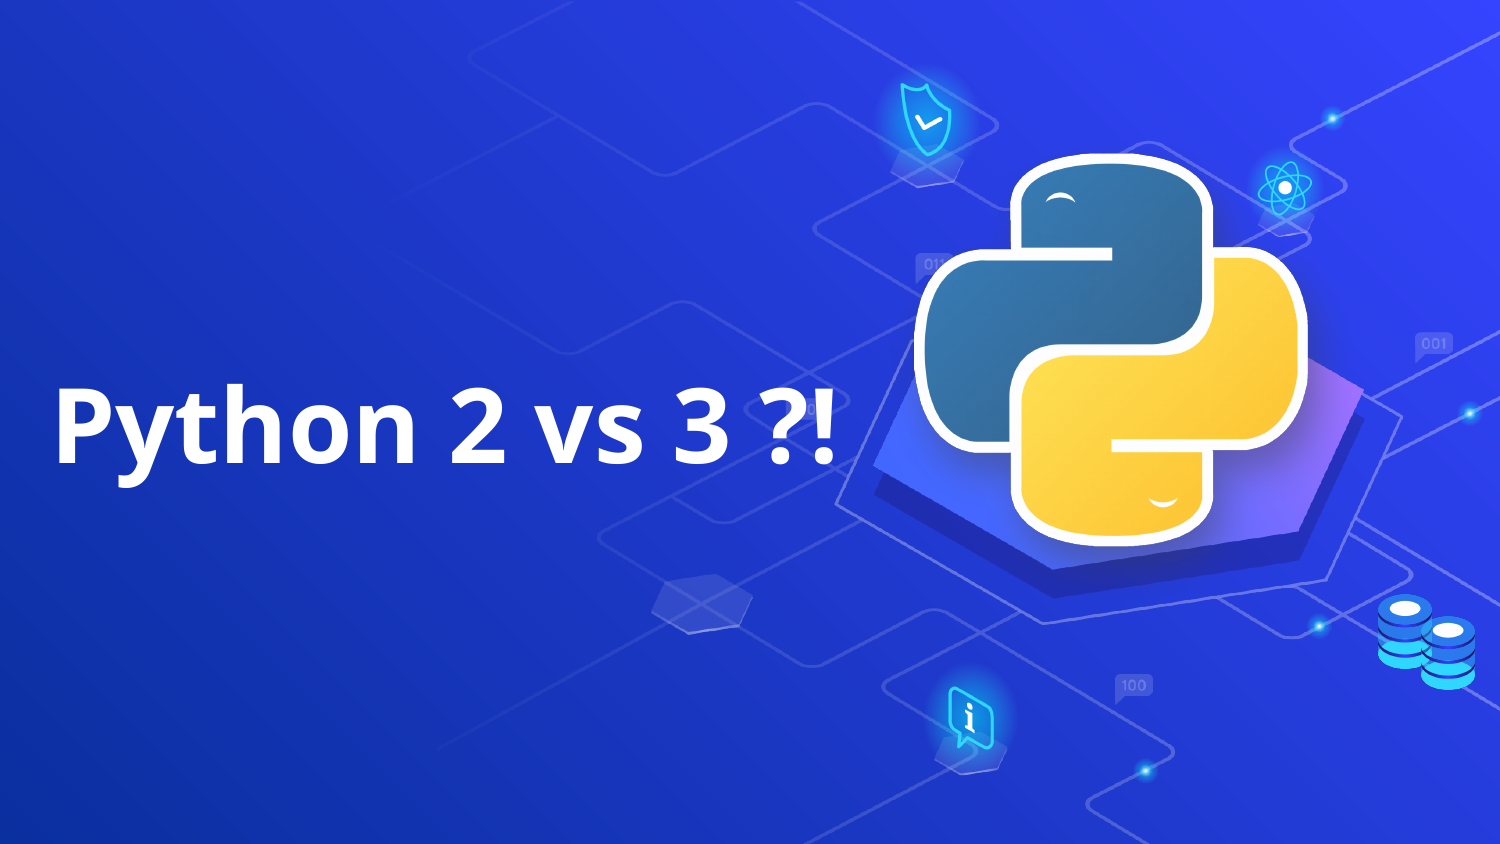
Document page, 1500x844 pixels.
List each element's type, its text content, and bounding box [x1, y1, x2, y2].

title Python 2 vs 3 ?! [49, 326, 848, 517]
picture [0, 0, 1500, 844]
